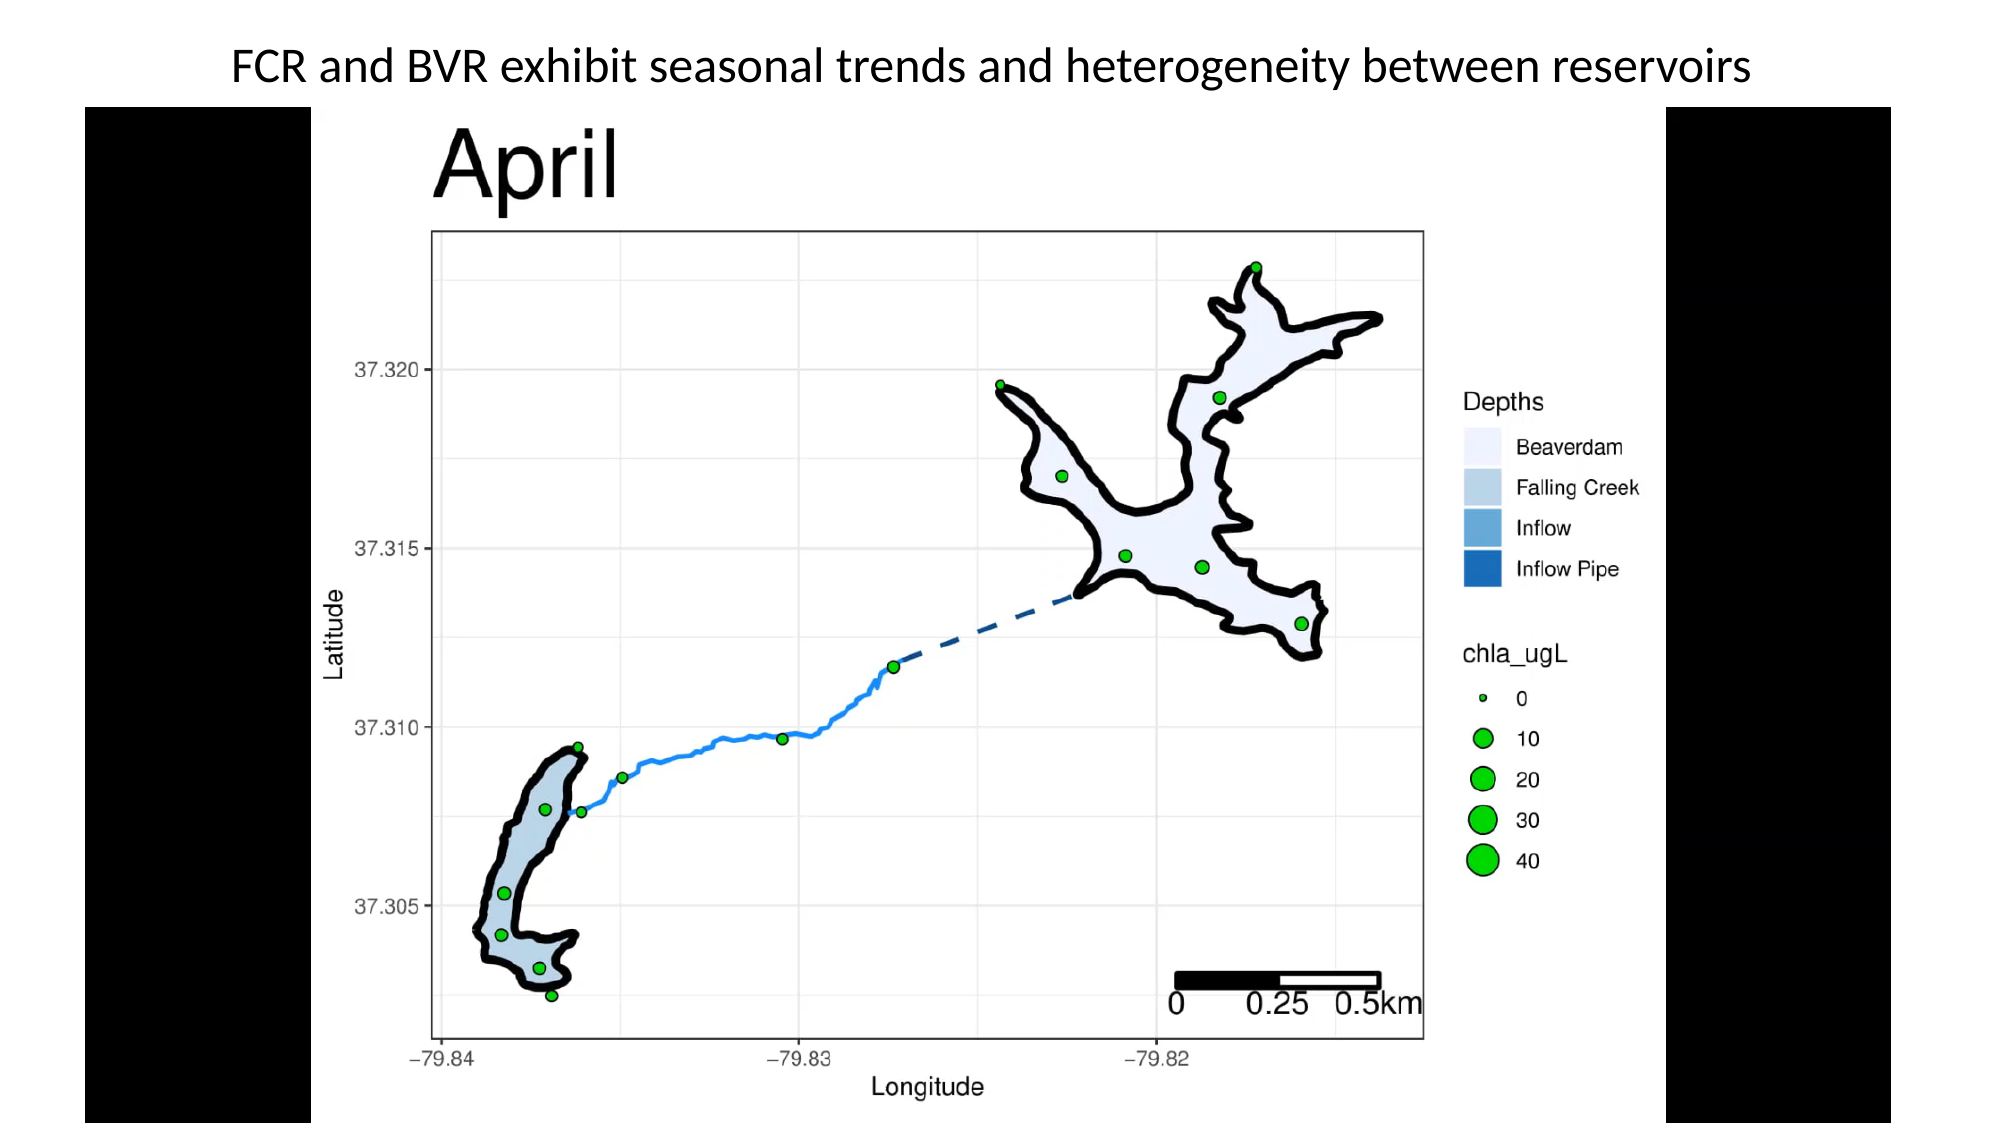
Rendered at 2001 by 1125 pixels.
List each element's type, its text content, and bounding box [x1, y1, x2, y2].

text_box FCR and BVR exhibit seasonal trends and heterogeneity between reservoirs [63, 25, 1920, 100]
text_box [84, 106, 1892, 1124]
